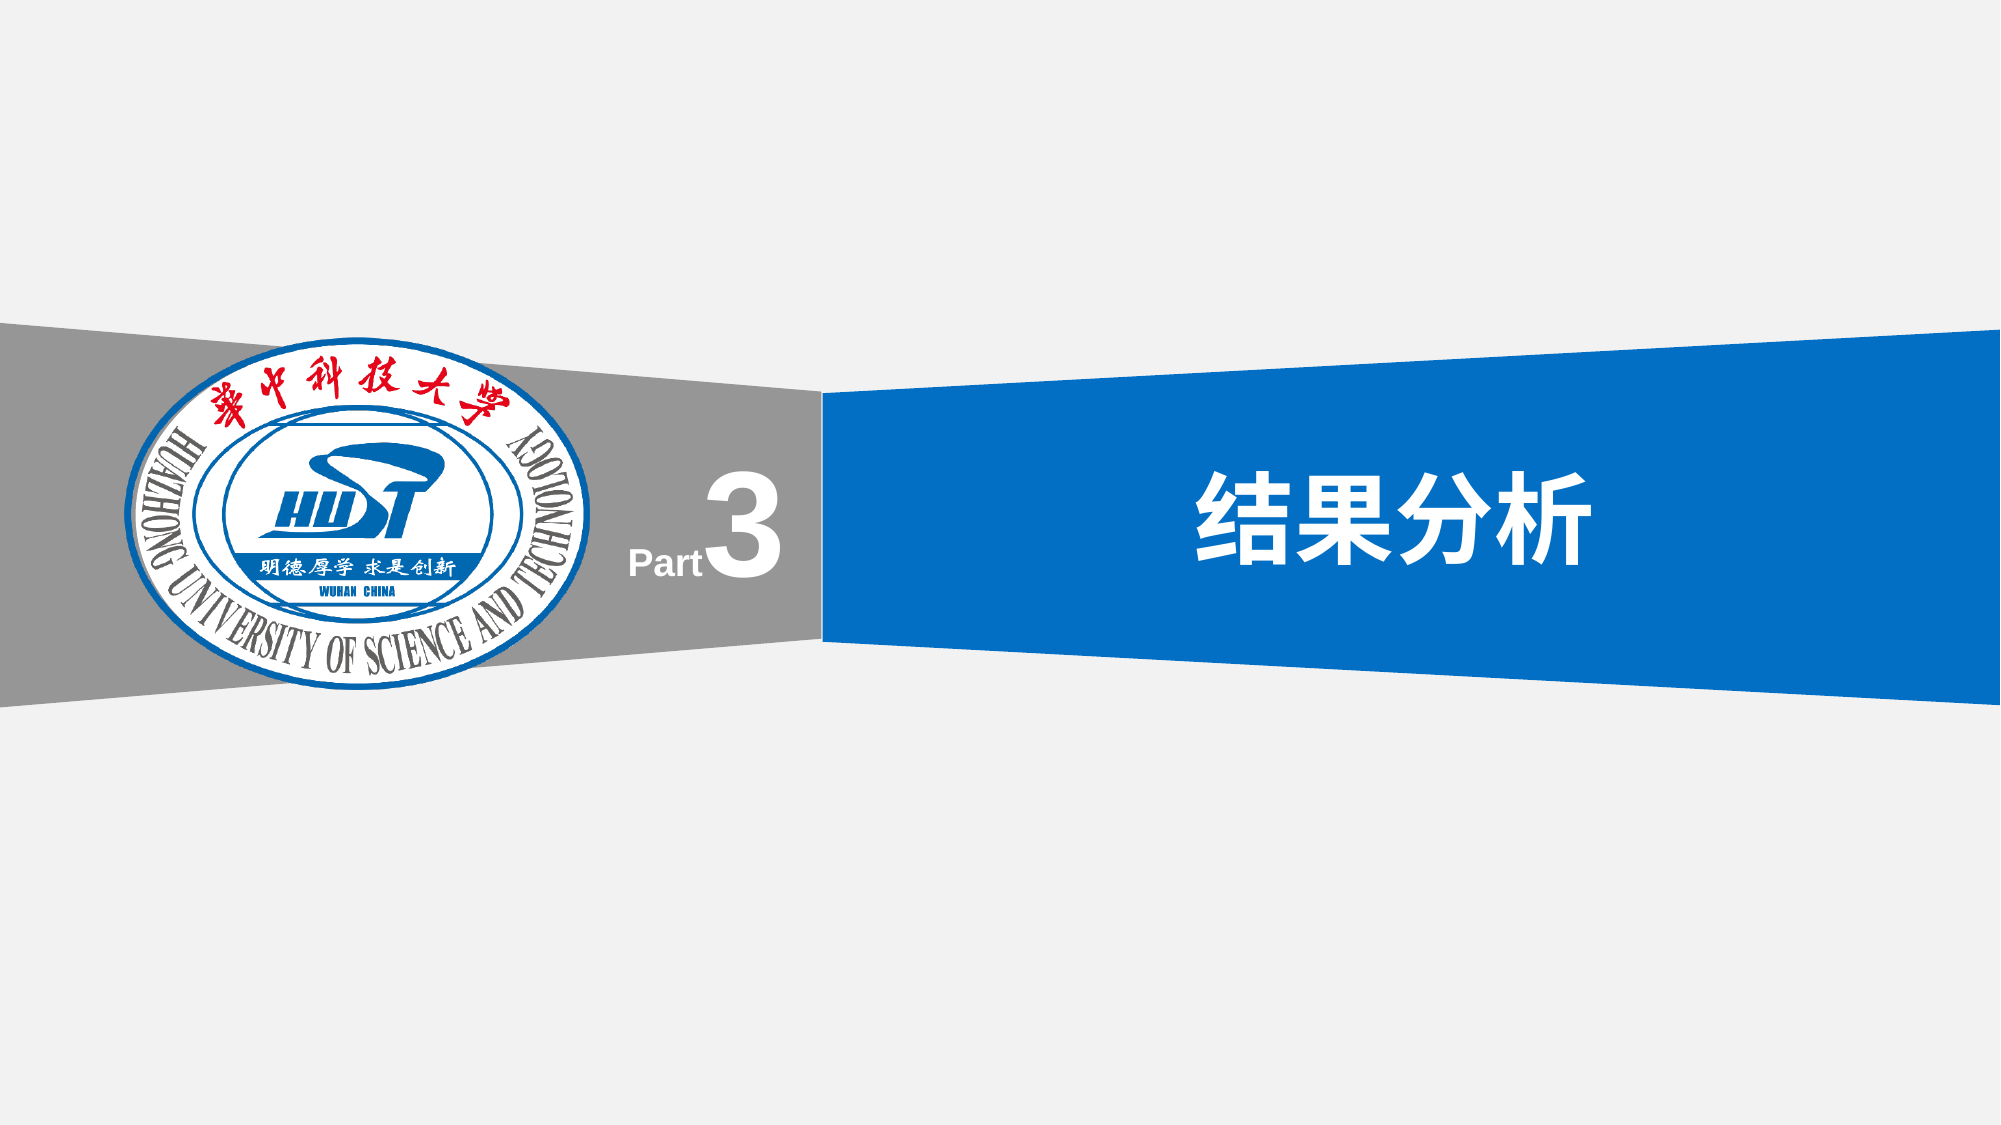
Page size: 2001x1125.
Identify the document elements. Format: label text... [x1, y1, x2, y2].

text_box [821, 328, 2000, 707]
text_box 结果分析 [1180, 449, 1647, 585]
text_box Part3 [612, 419, 802, 615]
picture [124, 337, 590, 690]
